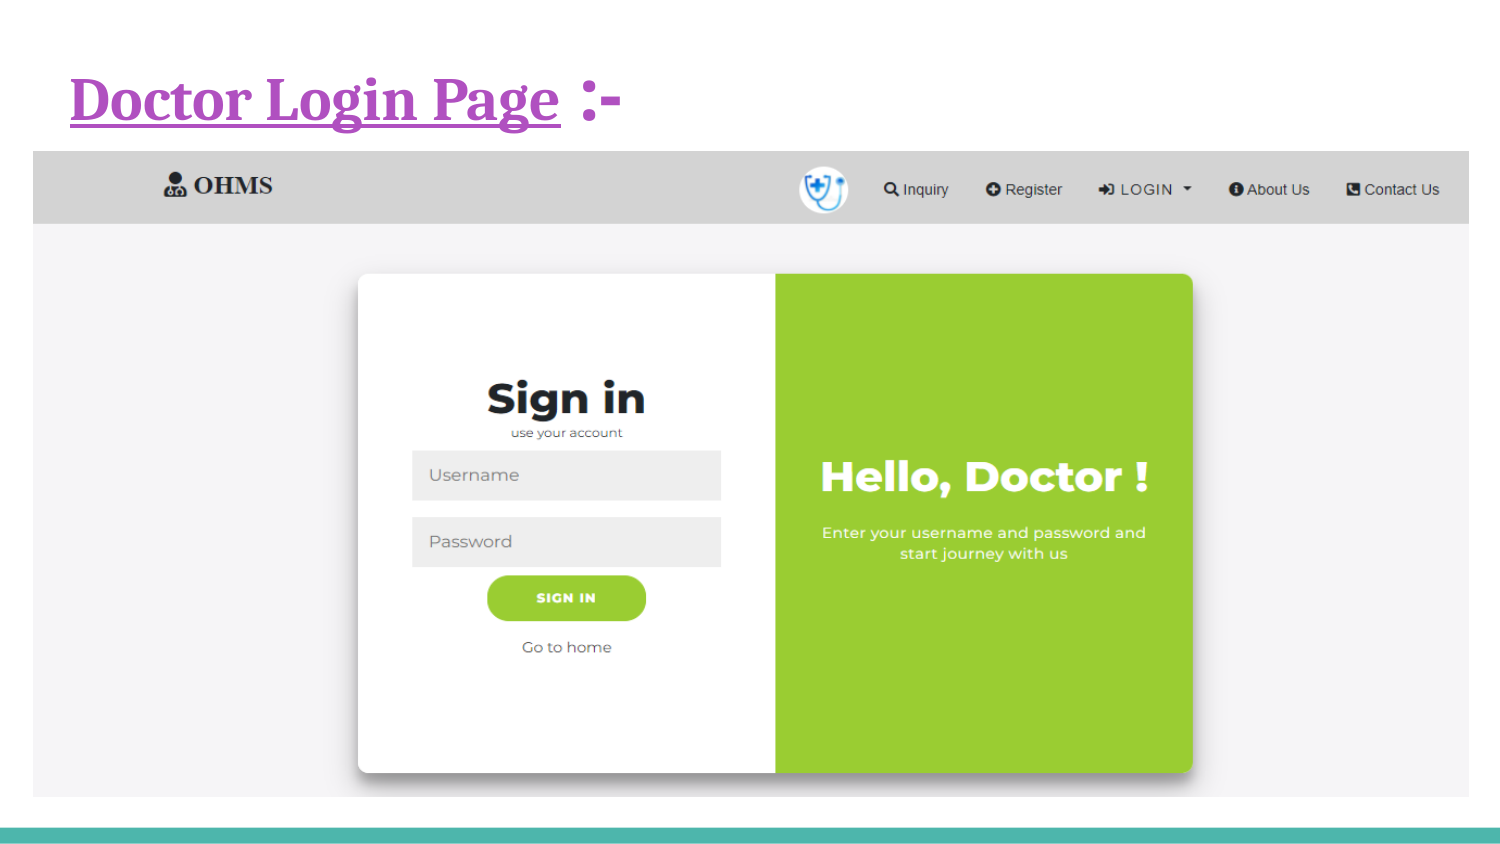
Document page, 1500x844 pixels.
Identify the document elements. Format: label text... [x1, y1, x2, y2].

picture [32, 150, 1470, 797]
title Doctor Login Page :- [55, 34, 1453, 149]
